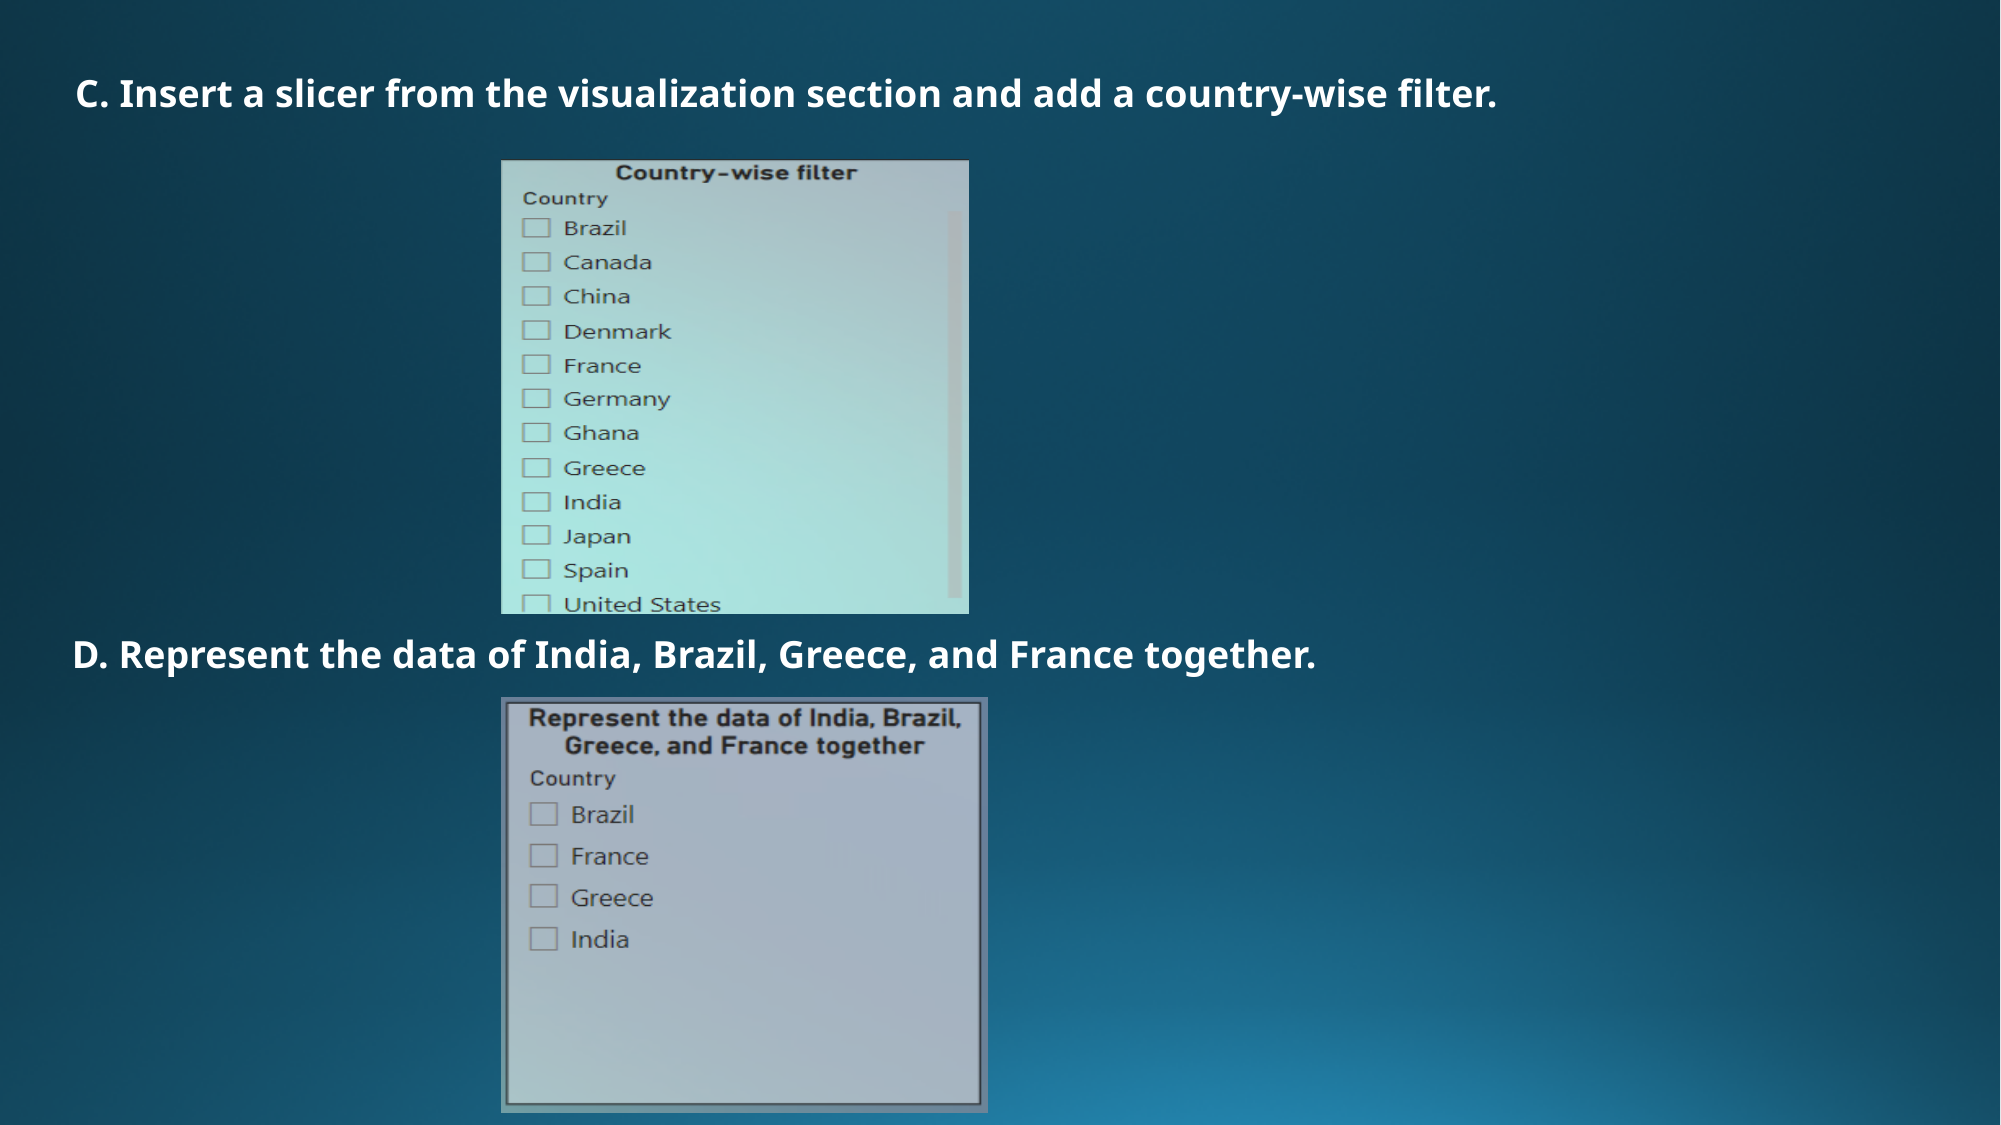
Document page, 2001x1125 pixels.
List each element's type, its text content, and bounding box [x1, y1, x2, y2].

text_box D. Represent the data of India, Brazil, Greece, and France together. [37, 623, 1824, 683]
picture [0, 0, 2001, 1125]
text_box C. Insert a slicer from the visualization section and add a country-wise filter. [60, 62, 1561, 123]
